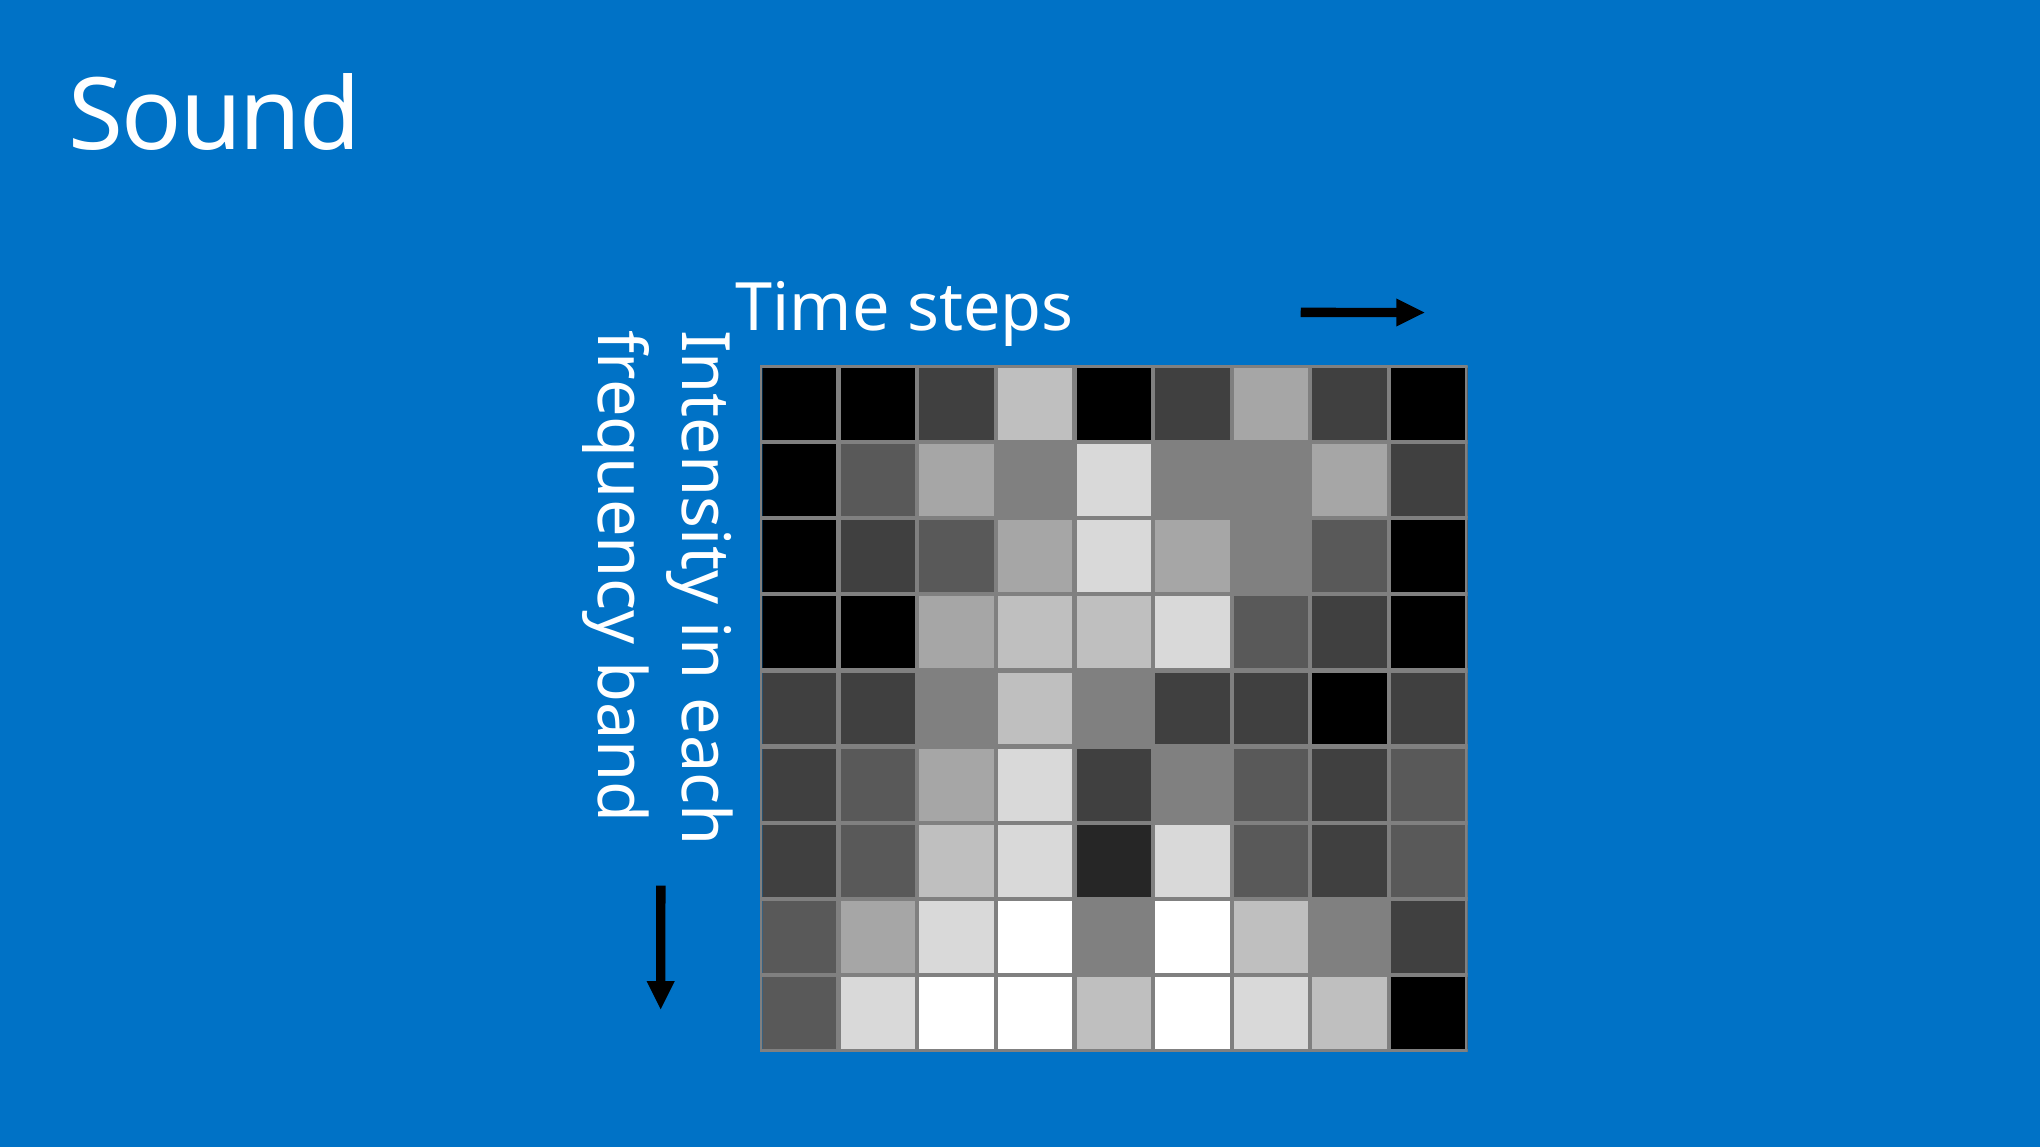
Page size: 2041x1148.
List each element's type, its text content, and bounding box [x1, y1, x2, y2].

picture [759, 365, 1471, 1055]
text_box Time steps [705, 248, 1129, 364]
text_box Sound [45, 48, 1996, 199]
text_box [1300, 306, 1425, 319]
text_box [559, 299, 765, 1010]
